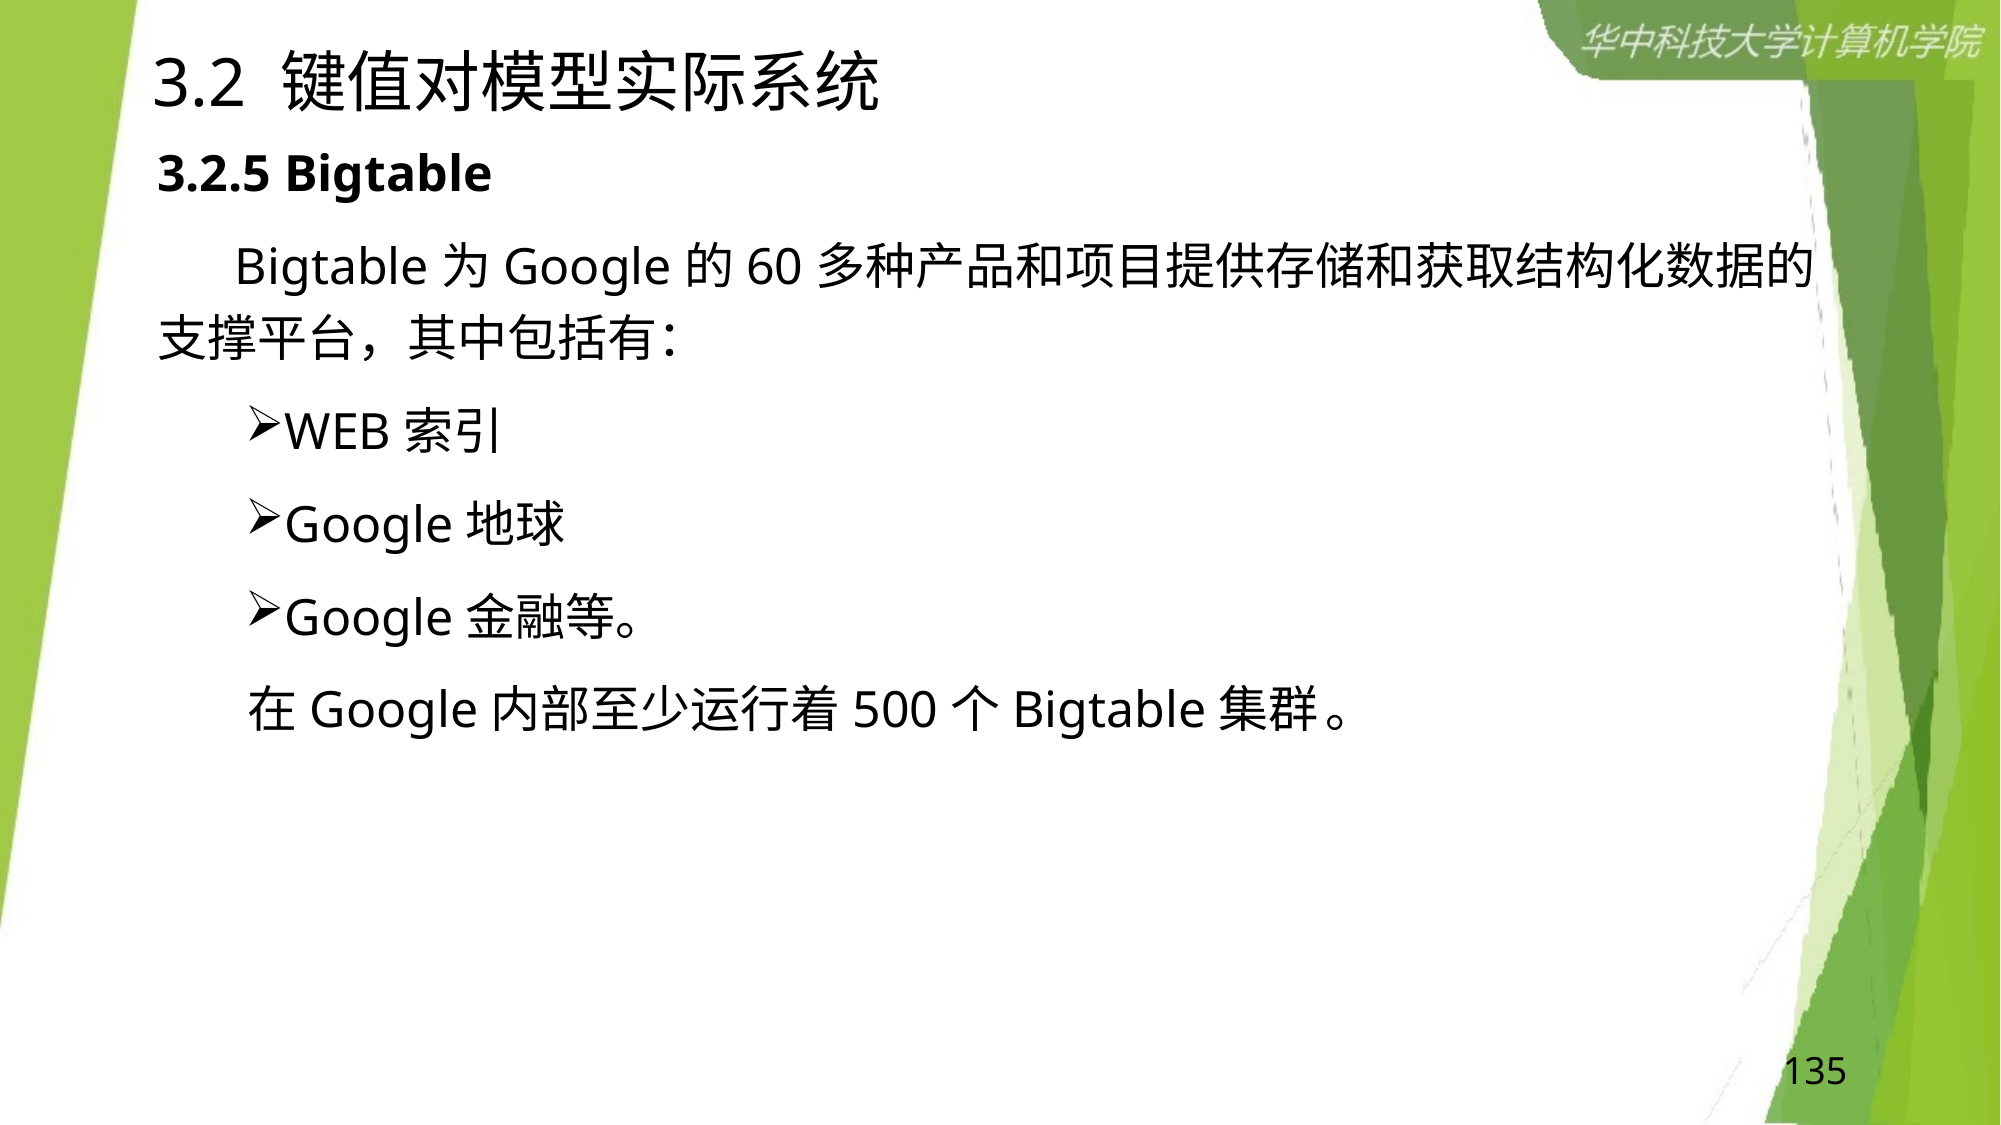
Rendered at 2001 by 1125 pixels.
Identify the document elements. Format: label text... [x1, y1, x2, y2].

picture [0, 0, 2001, 1125]
title 3.2 键值对模型实际系统 [137, 9, 1863, 161]
slide_number 135 [1412, 1042, 1863, 1103]
list 3.2.5 Bigtable Bigtable为Google的60多种产品和项目提供存储和获取结构化数据的支撑平台，其中包括有： WEB索引 Google地球 Google金融等。 在Google内部至少运行着500个Bigtable集群 。 [142, 122, 1867, 1080]
